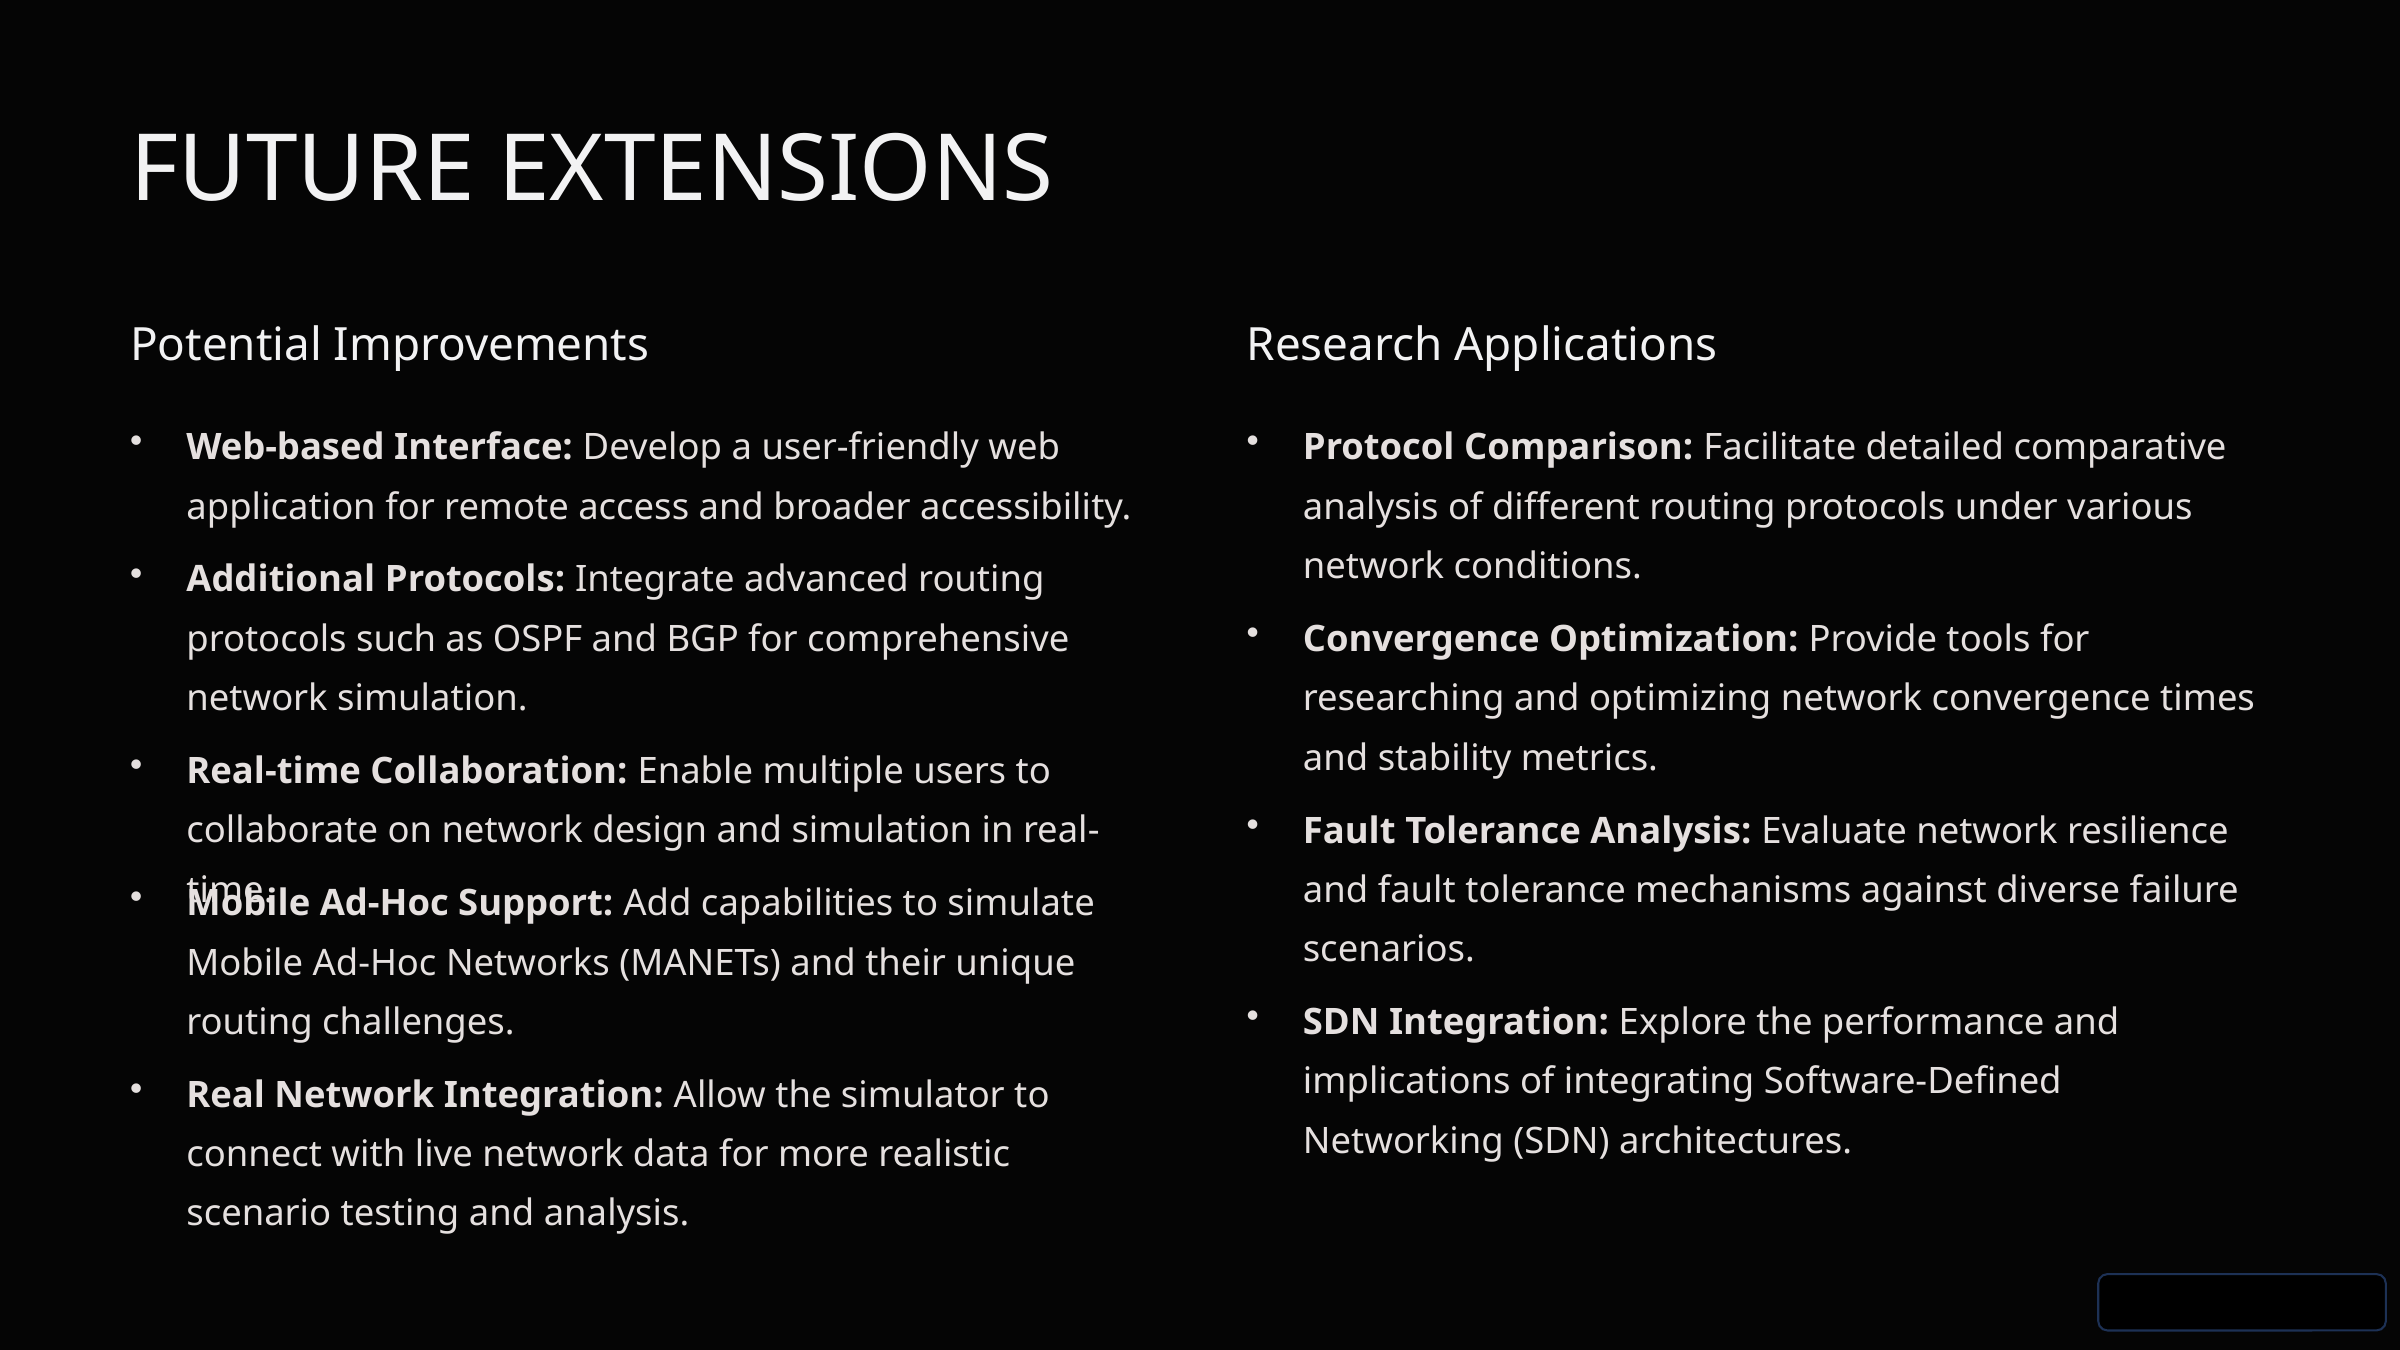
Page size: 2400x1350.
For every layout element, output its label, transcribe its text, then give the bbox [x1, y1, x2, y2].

text_box Real-time Collaboration: Enable multiple users to collaborate on network design and simulation in real-time. [130, 731, 1155, 851]
text_box Fault Tolerance Analysis: Evaluate network resilience and fault tolerance mechanisms against diverse failure scenarios. [1246, 790, 2271, 970]
text_box Convergence Optimization: Provide tools for researching and optimizing network convergence times and stability metrics. [1246, 599, 2271, 778]
text_box Mobile Ad-Hoc Support: Add capabilities to simulate Mobile Ad-Hoc Networks (MANETs) and their unique routing challenges. [130, 863, 1155, 1043]
text_box SDN Integration: Explore the performance and implications of integrating Software-Defined Networking (SDN) architectures. [1246, 982, 2271, 1162]
text_box [2097, 1273, 2387, 1332]
text_box Additional Protocols: Integrate advanced routing protocols such as OSPF and BGP for comprehensive network simulation. [130, 539, 1155, 719]
text_box Real Network Integration: Allow the simulator to connect with live network data for more realistic scenario testing and analysis. [130, 1055, 1155, 1234]
text_box Protocol Comparison: Facilitate detailed comparative analysis of different routing protocols under various network conditions. [1246, 407, 2271, 587]
text_box Web-based Interface: Develop a user-friendly web application for remote access and broader accessibility. [130, 407, 1155, 527]
picture [2106, 1271, 2389, 1339]
text_box Research Applications [1246, 312, 1759, 371]
text_box FUTURE EXTENSIONS [130, 103, 1061, 220]
text_box Potential Improvements [130, 312, 680, 371]
